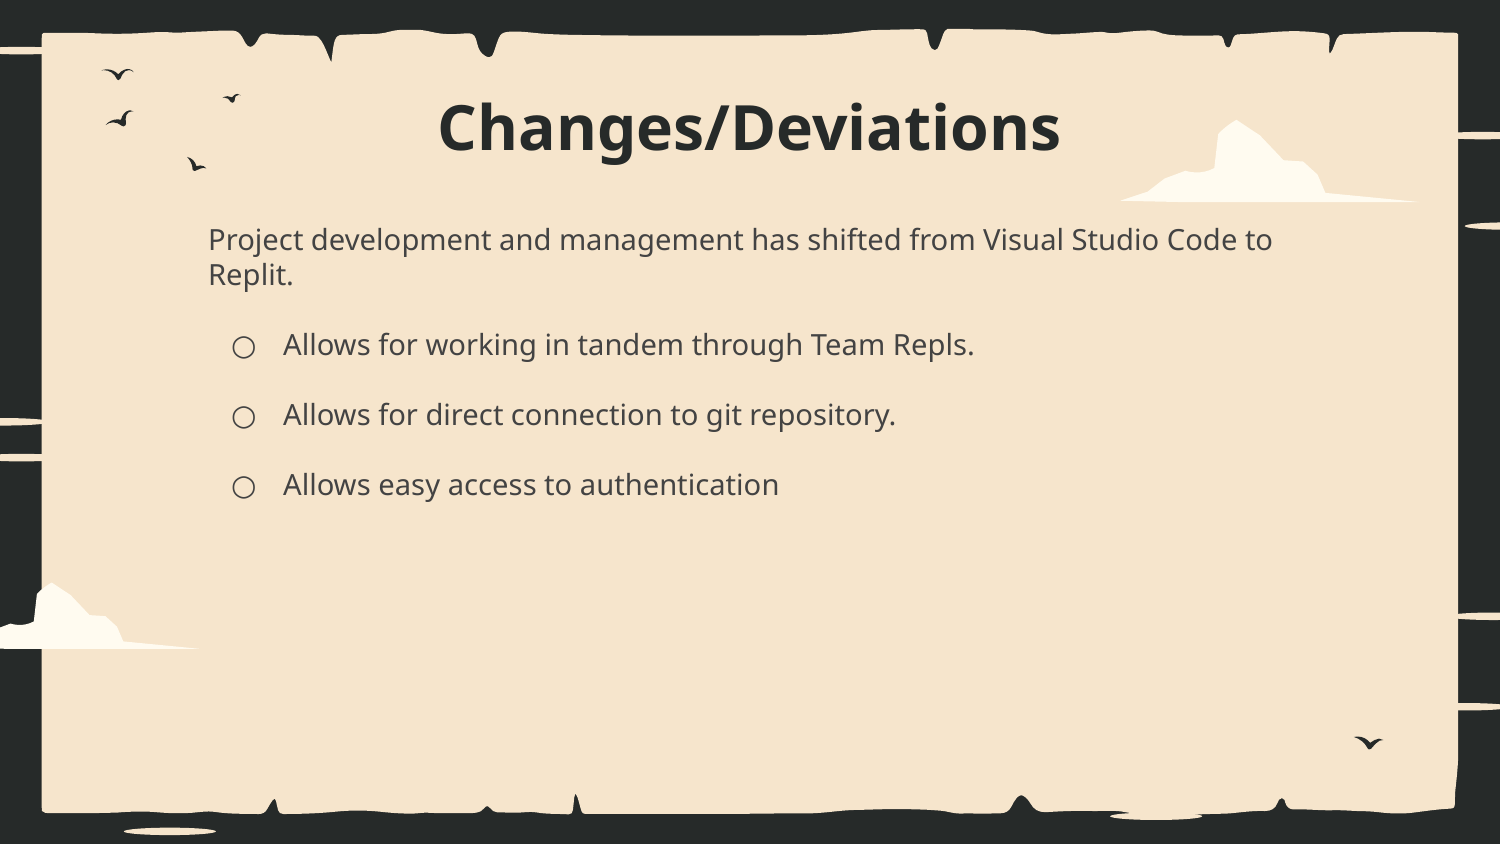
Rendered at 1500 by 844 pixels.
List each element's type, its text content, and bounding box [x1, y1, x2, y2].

title Changes/Deviations [118, 72, 1382, 167]
list Project development and management has shifted from Visual Studio Code to Replit. Allows for working in tandem through Team Repls. Allows for direct connection to git repository. Allows easy access to authentication [118, 206, 1382, 768]
